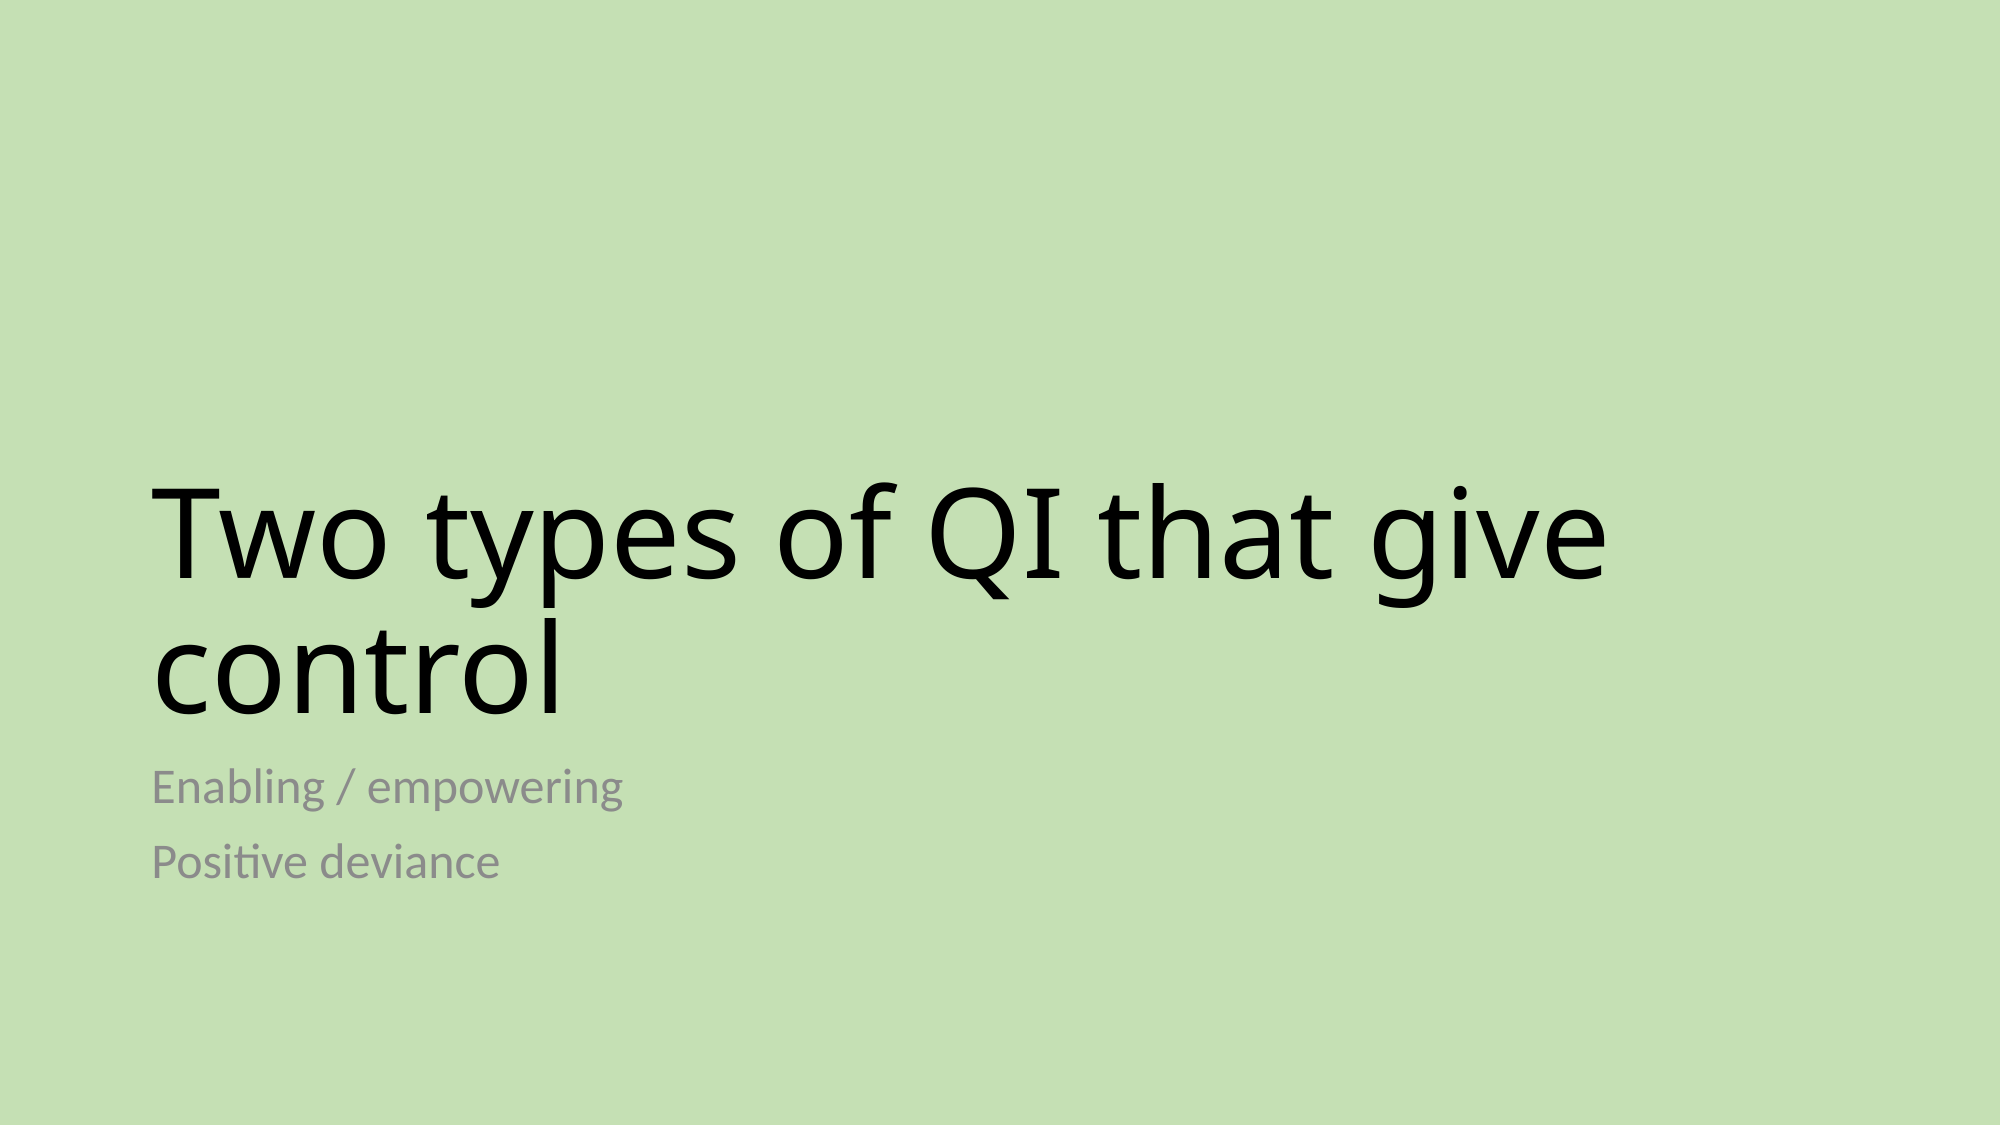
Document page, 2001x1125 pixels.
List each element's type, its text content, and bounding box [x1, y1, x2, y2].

list Enabling / empowering Positive deviance [136, 752, 1862, 999]
title Two types of QI that give control [136, 280, 1862, 749]
